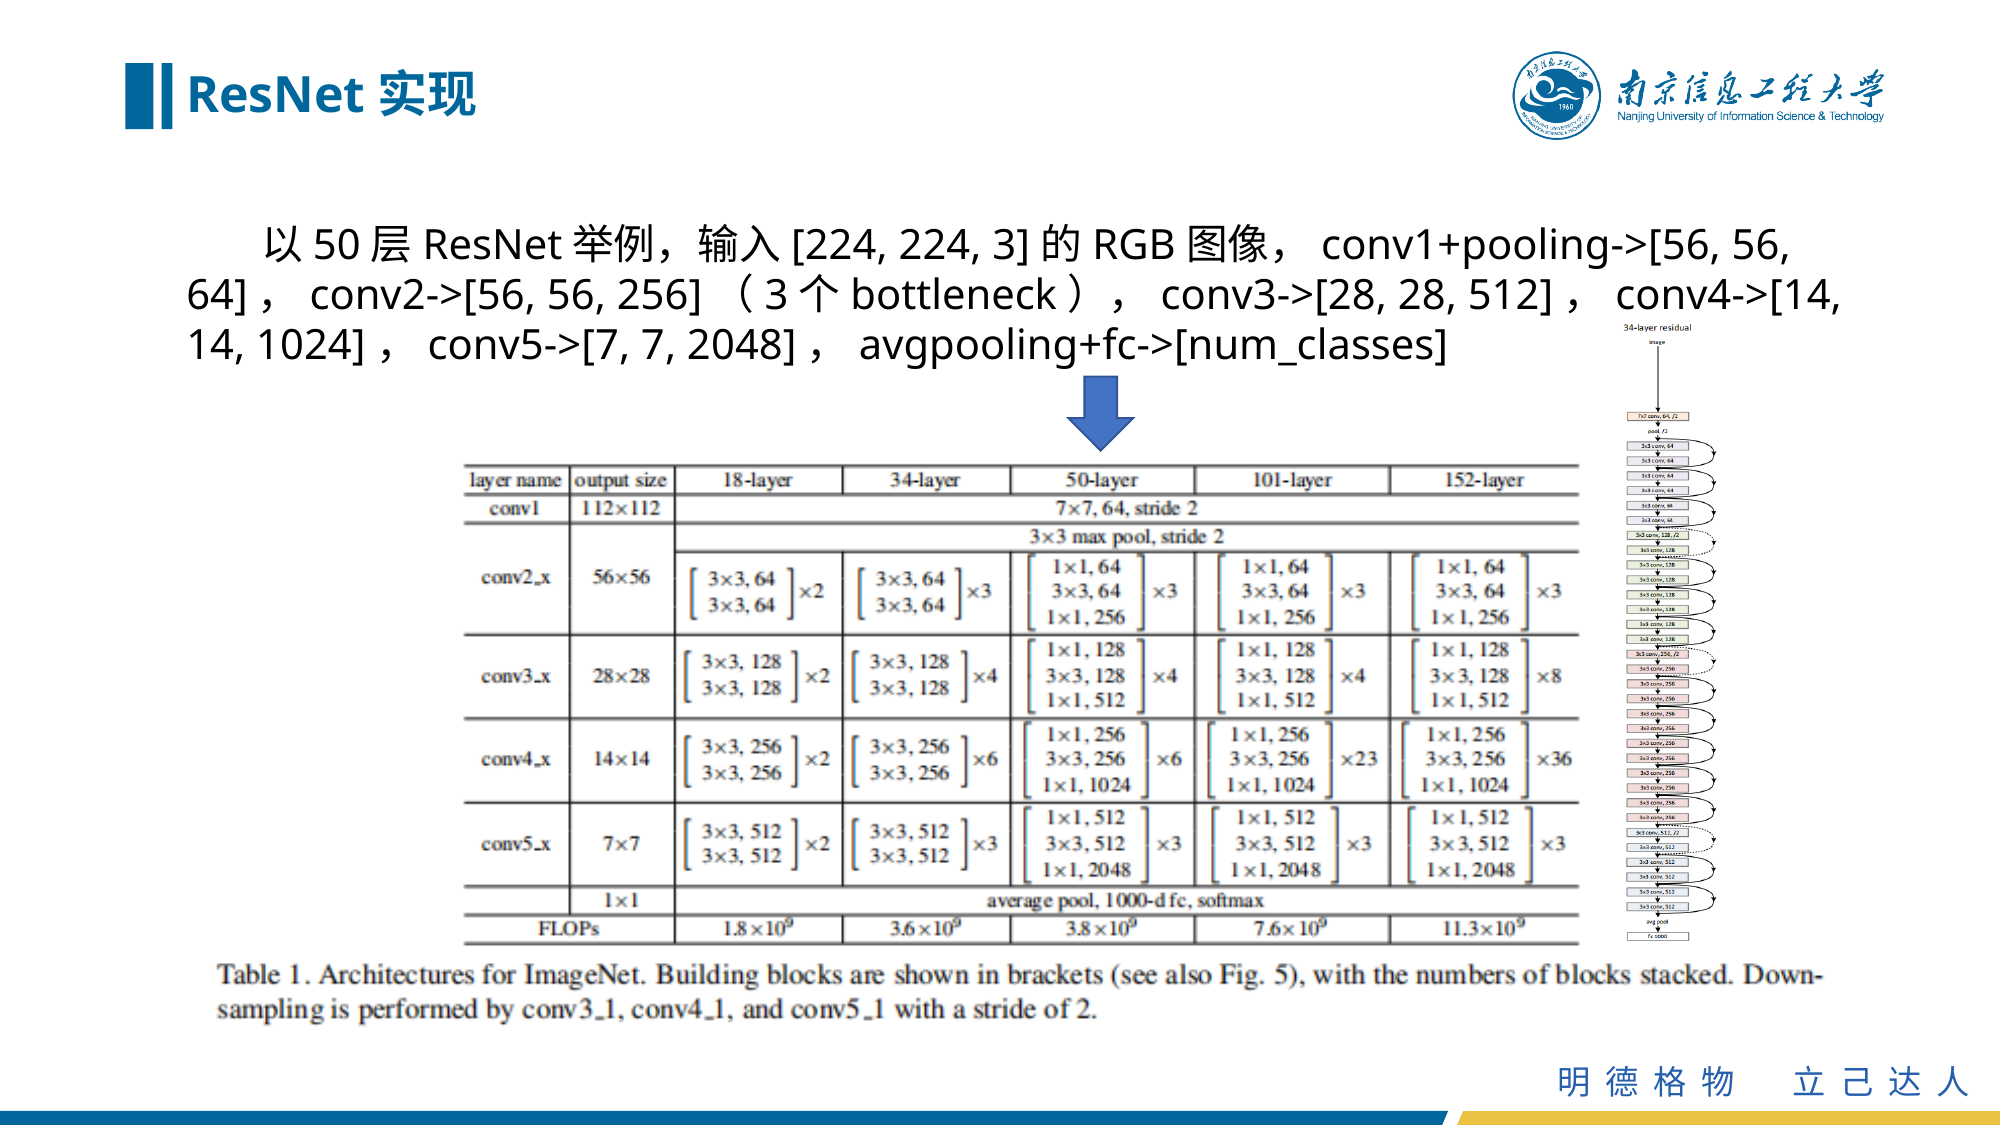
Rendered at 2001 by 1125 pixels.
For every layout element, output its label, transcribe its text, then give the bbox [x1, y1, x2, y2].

picture [1512, 51, 1884, 140]
text_box 以50层ResNet举例，输入[224, 224, 3]的RGB图像，conv1+pooling->[56, 56, 64]，conv2->[56, 56, 256]（3个bottleneck），conv3->[28, 28, 512]，conv4->[14, 14, 1024]，conv5->[7, 7, 2048]，avgpooling+fc->[num_classes] [171, 210, 1873, 376]
picture [169, 315, 1873, 1051]
title ResNet实现 [171, 40, 1484, 152]
text_box [1083, 375, 1119, 386]
